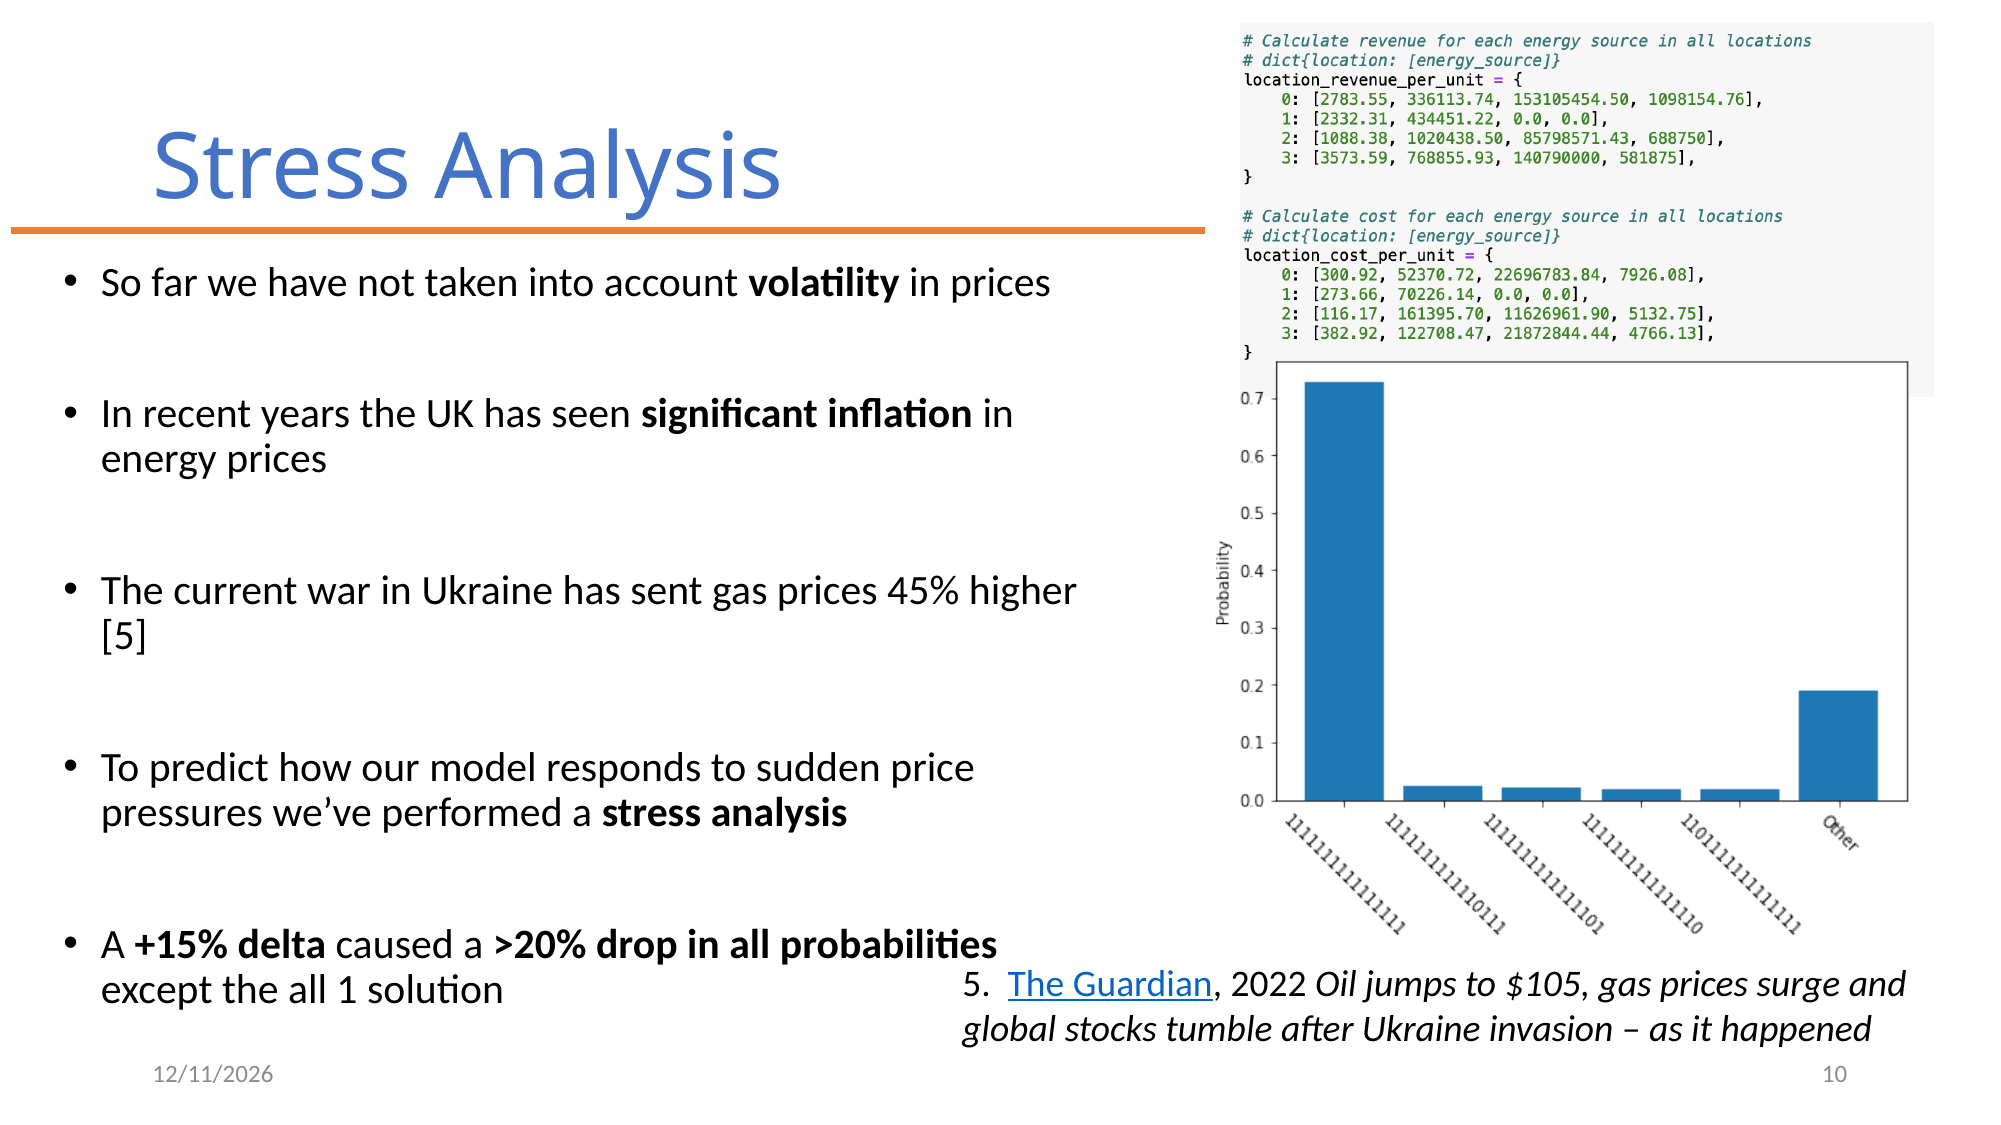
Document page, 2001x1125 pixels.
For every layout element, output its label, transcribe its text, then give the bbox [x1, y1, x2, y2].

picture [1205, 22, 1934, 951]
list So far we have not taken into account volatility in prices In recent years the UK has seen significant inflation in energy prices The current war in Ukraine has sent gas prices 45% higher [5] To predict how our model responds to sudden price pressures we’ve performed a stress analysis A +15% delta caused a >20% drop in all probabilities except the all 1 solution [48, 252, 1098, 1076]
title Stress Analysis [137, 59, 1240, 278]
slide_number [137, 1042, 588, 1103]
text_box 5. The Guardian, 2022 Oil jumps to $105, gas prices surge and global stocks tumble after Ukraine invasion – as it happened [947, 951, 1948, 1056]
slide_number 10 [1412, 1056, 1863, 1103]
